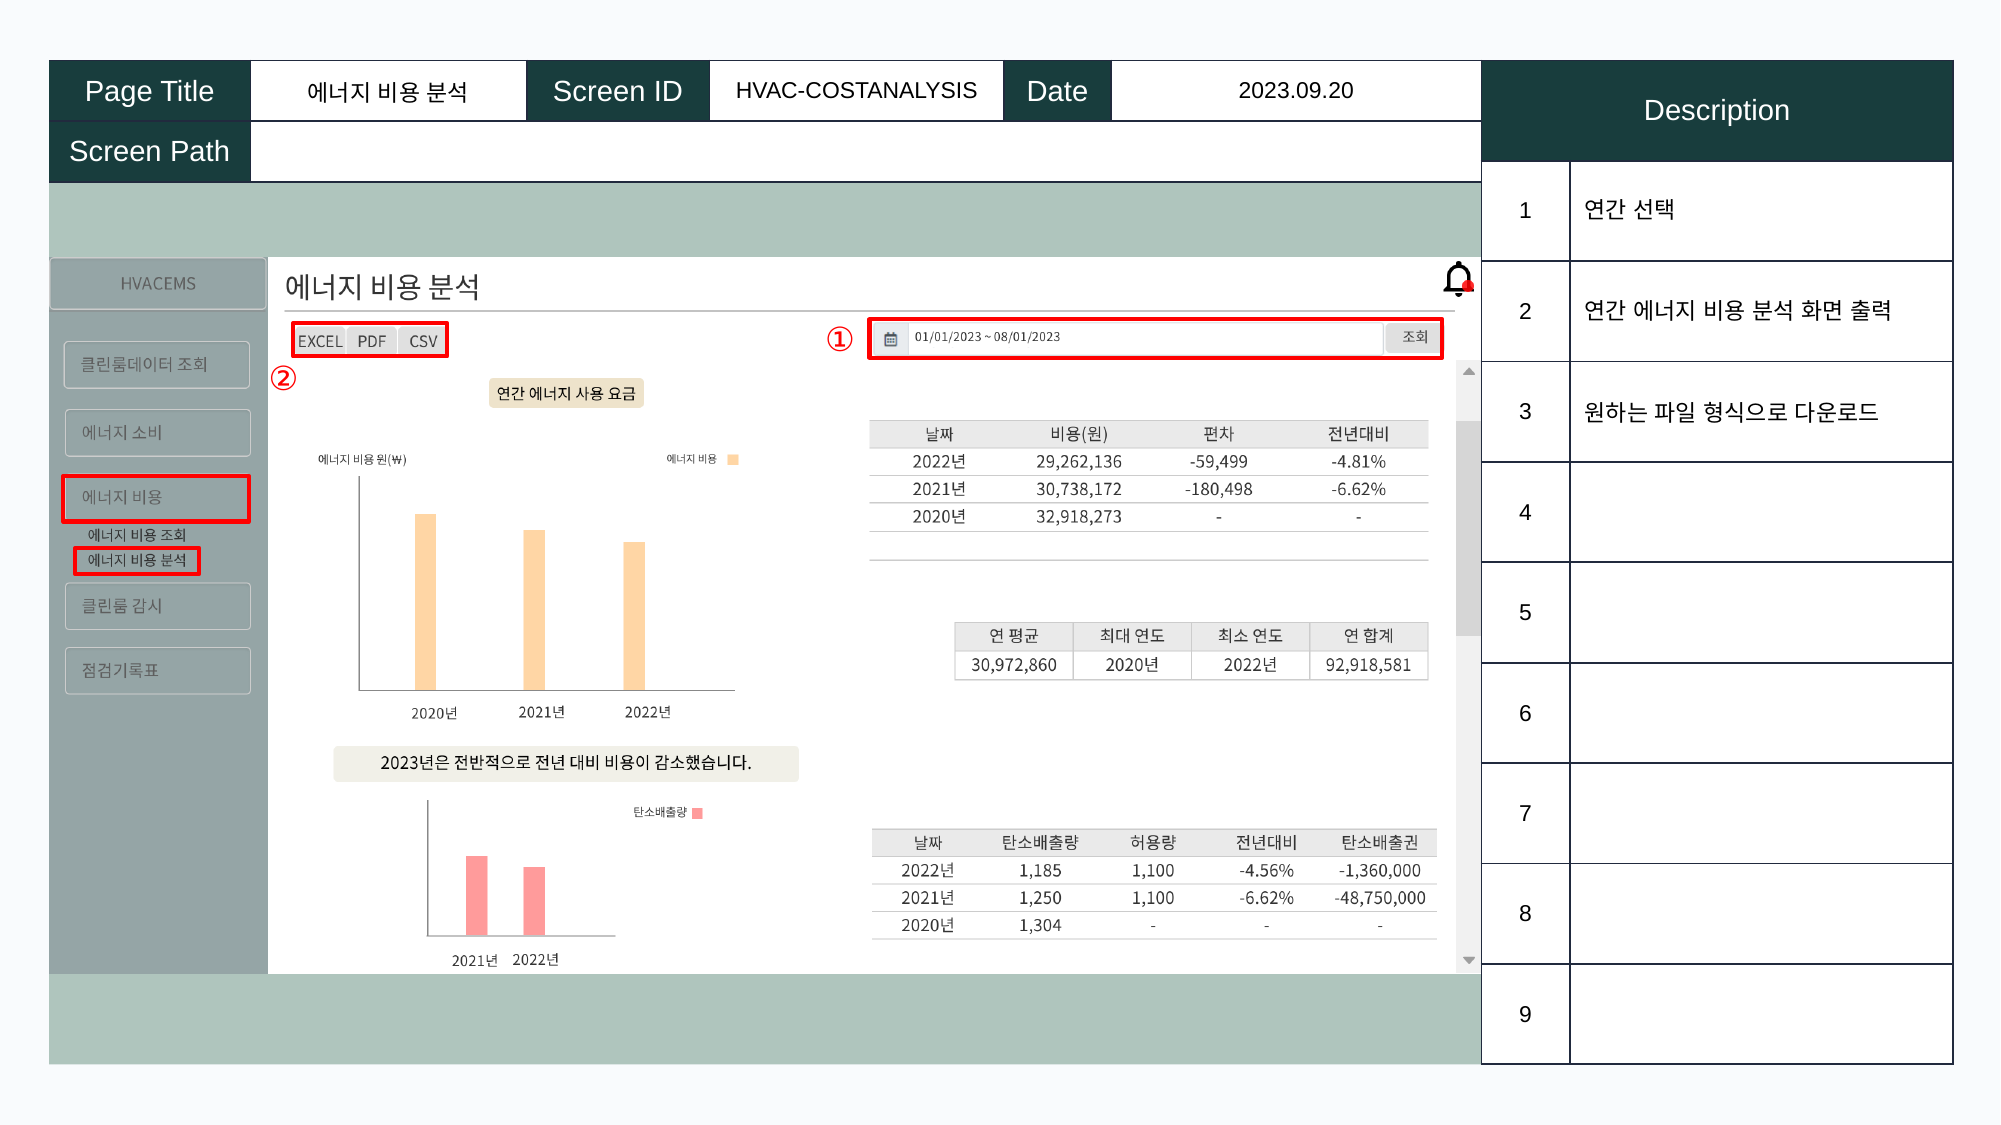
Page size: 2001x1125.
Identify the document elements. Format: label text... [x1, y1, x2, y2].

table_cell 4 [1486, 463, 1569, 561]
table_header Description [1482, 61, 1952, 160]
table_cell 원하는 파일 형식으로 다운로드 [1571, 362, 1952, 461]
table_cell 3 [1486, 362, 1569, 461]
table_cell 8 [1486, 864, 1569, 963]
table_cell [251, 122, 1481, 181]
table_cell 연간 선택 [1571, 162, 1952, 260]
table_cell 9 [1482, 965, 1569, 1063]
table_cell [1571, 965, 1952, 1063]
table_header HVAC-COSTANALYSIS [710, 61, 1003, 120]
picture [48, 257, 1482, 975]
table_cell [1571, 563, 1952, 662]
table_cell [1571, 864, 1952, 963]
table_cell 6 [1486, 664, 1569, 762]
table_header 2023.09.20 [1112, 61, 1481, 120]
table_header 에너지 비용 분석 [251, 61, 526, 120]
table_header Date [1005, 61, 1110, 120]
table_cell 연간 에너지 비용 분석 화면 출력 [1571, 262, 1952, 361]
table_cell Screen Path [49, 122, 250, 181]
table_cell 7 [1486, 764, 1569, 863]
table_header Page Title [49, 61, 250, 120]
table_cell [1571, 664, 1952, 762]
table_header Screen ID [528, 61, 709, 120]
table_cell 5 [1486, 563, 1569, 662]
table_cell [1571, 764, 1952, 863]
table_cell 2 [1485, 262, 1569, 361]
table_cell 1 [1482, 162, 1569, 260]
table_cell [1571, 463, 1952, 561]
